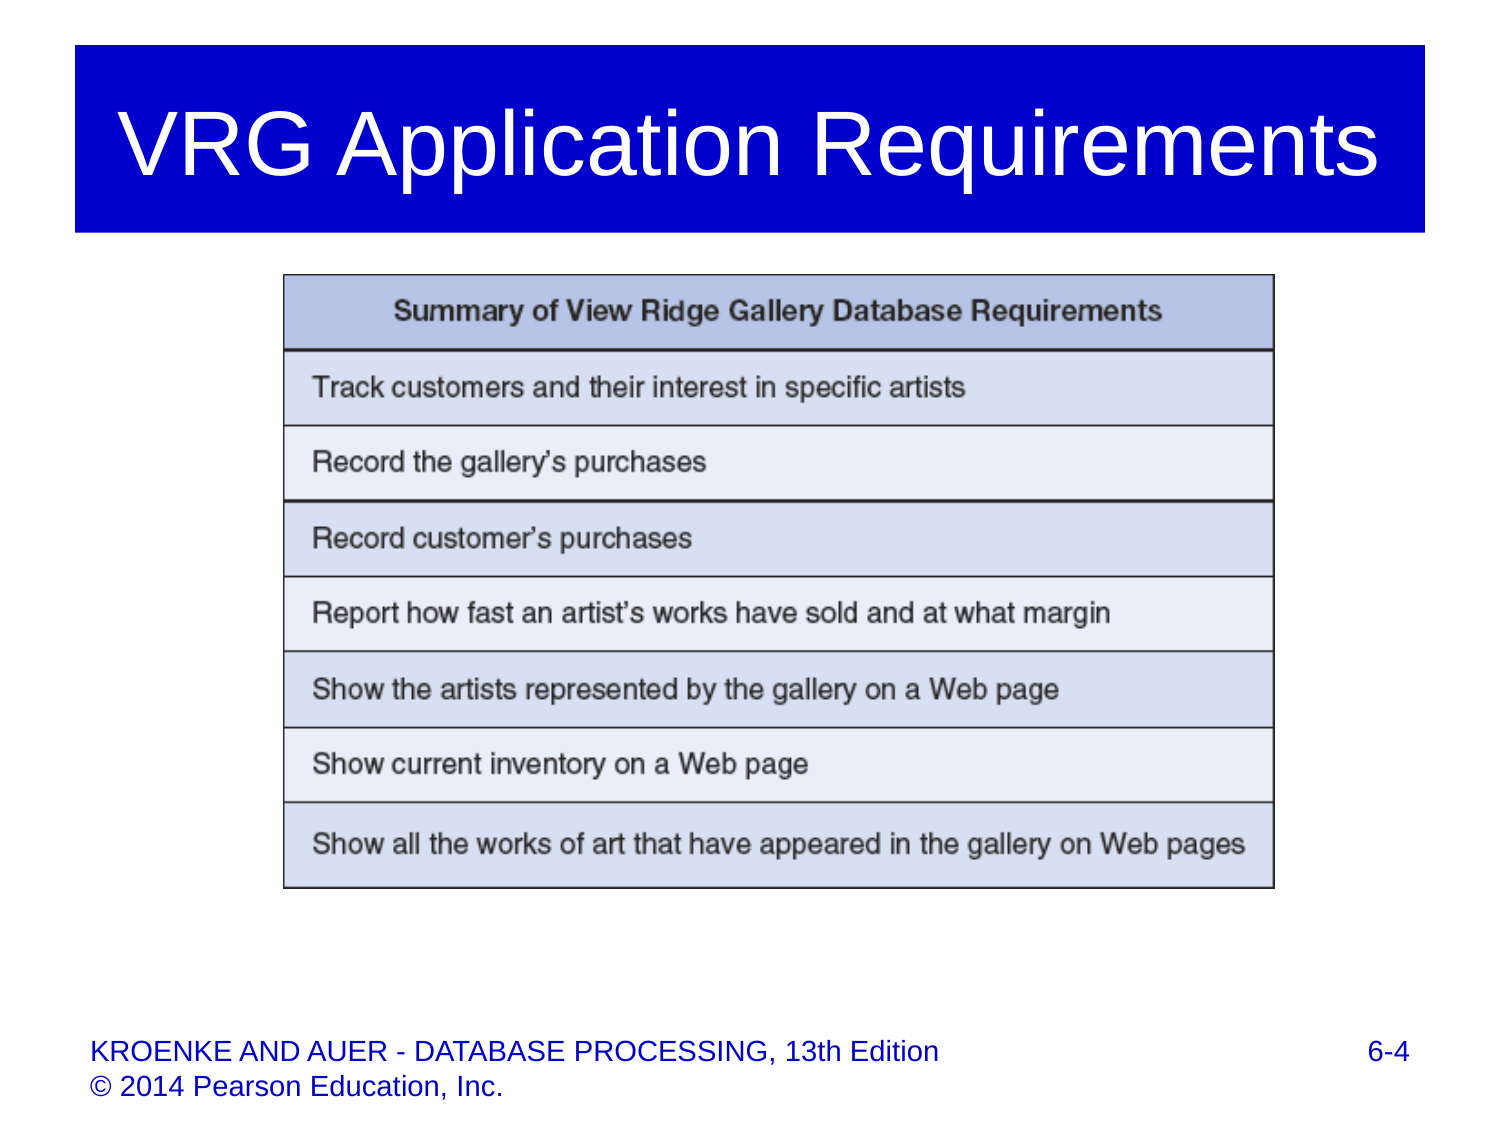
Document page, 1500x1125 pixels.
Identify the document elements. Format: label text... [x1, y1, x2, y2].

slide_number 6-4 [1074, 1024, 1426, 1103]
picture [282, 274, 1276, 890]
title VRG Application Requirements [75, 45, 1425, 233]
footer KROENKE AND AUER - DATABASE PROCESSING, 13th Edition © 2014 Pearson Education, Inc. [74, 1024, 976, 1104]
